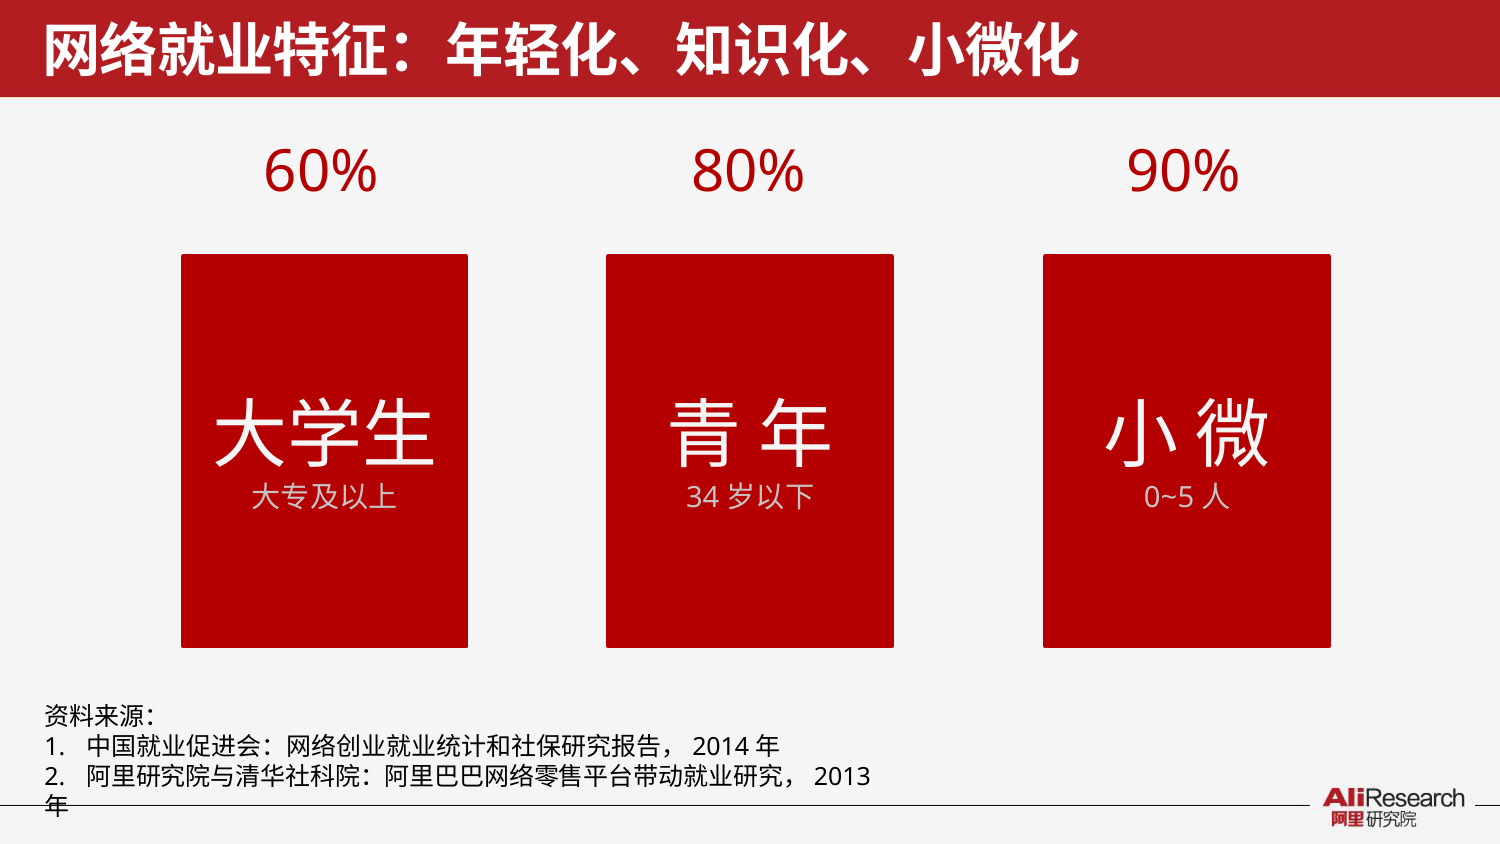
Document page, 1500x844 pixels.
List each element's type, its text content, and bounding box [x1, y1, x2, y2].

picture [0, 0, 1500, 844]
text_box [1045, 256, 1329, 647]
text_box 60% 80% [261, 132, 812, 203]
text_box 青 年 34岁以下 [661, 386, 839, 513]
text_box 小 微 0~5人 [1098, 386, 1276, 513]
text_box [183, 256, 467, 647]
text_box 90% [1124, 133, 1249, 204]
text_box 大学生 大专及以上 [210, 386, 440, 513]
title 网络就业特征：年轻化、知识化、小微化 [42, 13, 1458, 155]
text_box 资料来源： 1. 中国就业促进会：网络创业就业统计和社保研究报告，2014年 2. 阿里研究院与清华社科院：阿里巴巴网络零售平台带动就业研究，2013年 [42, 700, 894, 820]
text_box [608, 256, 892, 647]
